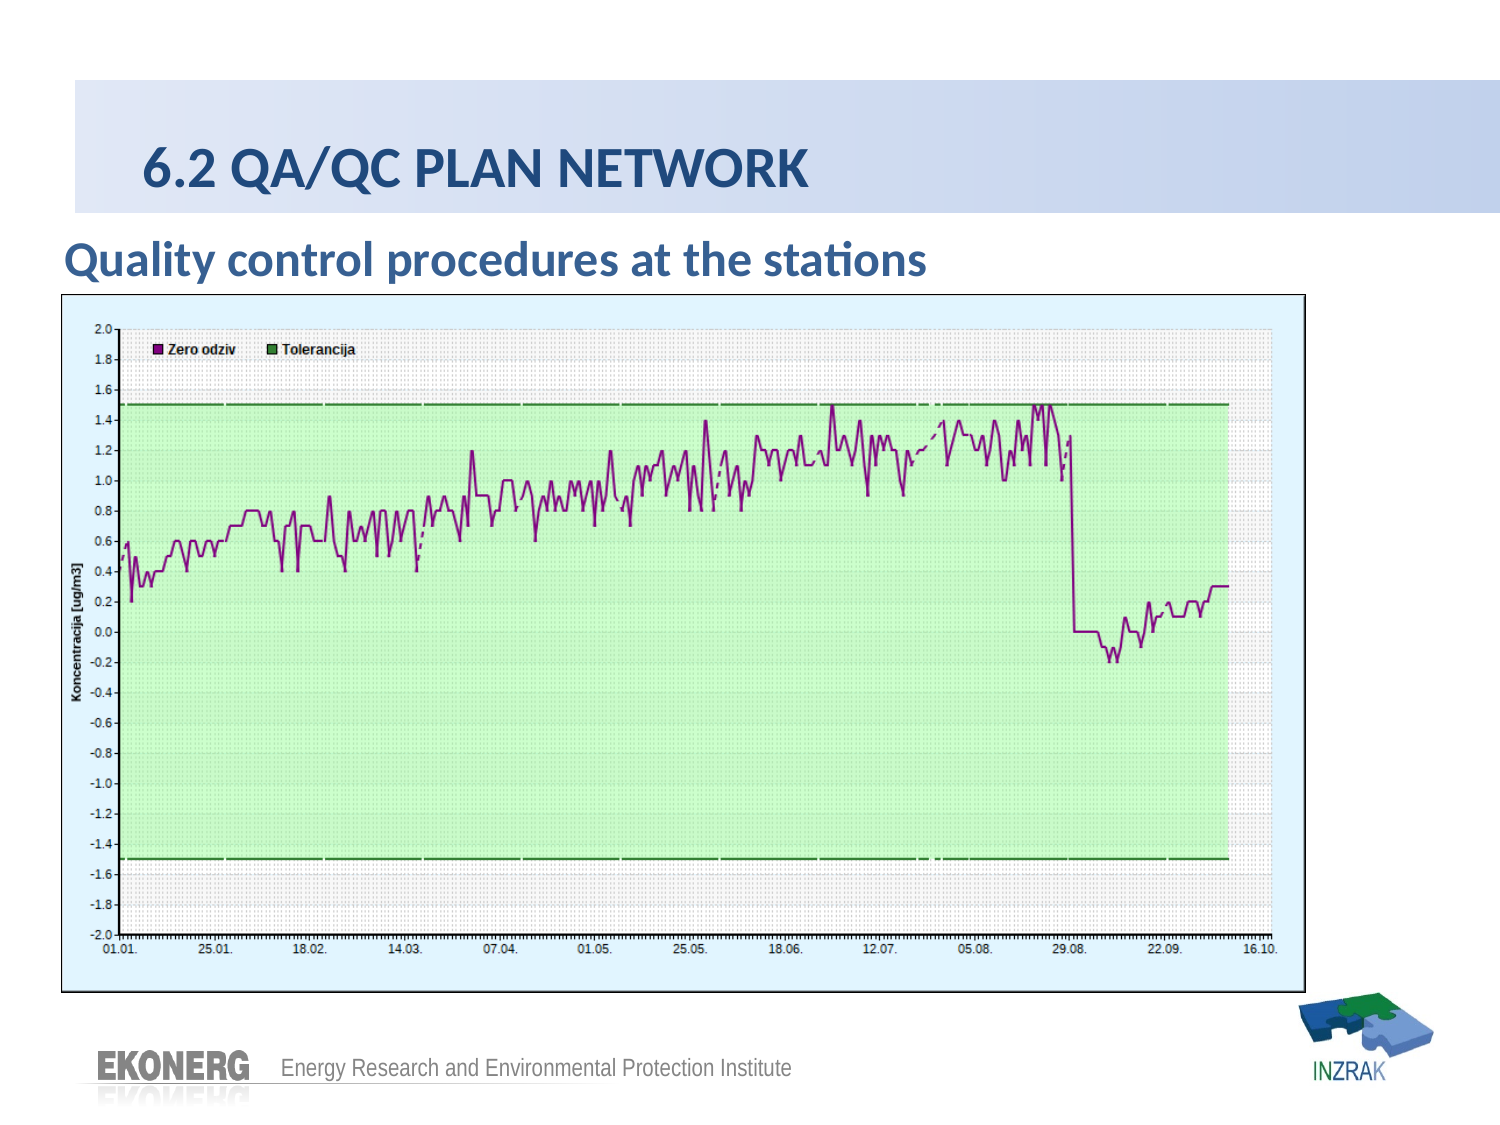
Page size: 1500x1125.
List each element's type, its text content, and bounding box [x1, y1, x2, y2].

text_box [61, 1038, 901, 1112]
picture [61, 294, 1434, 1088]
title 6.2 QA/QC PLAN NETWORK [75, 80, 1500, 213]
text_box Quality control procedures at the stations [50, 219, 1404, 294]
